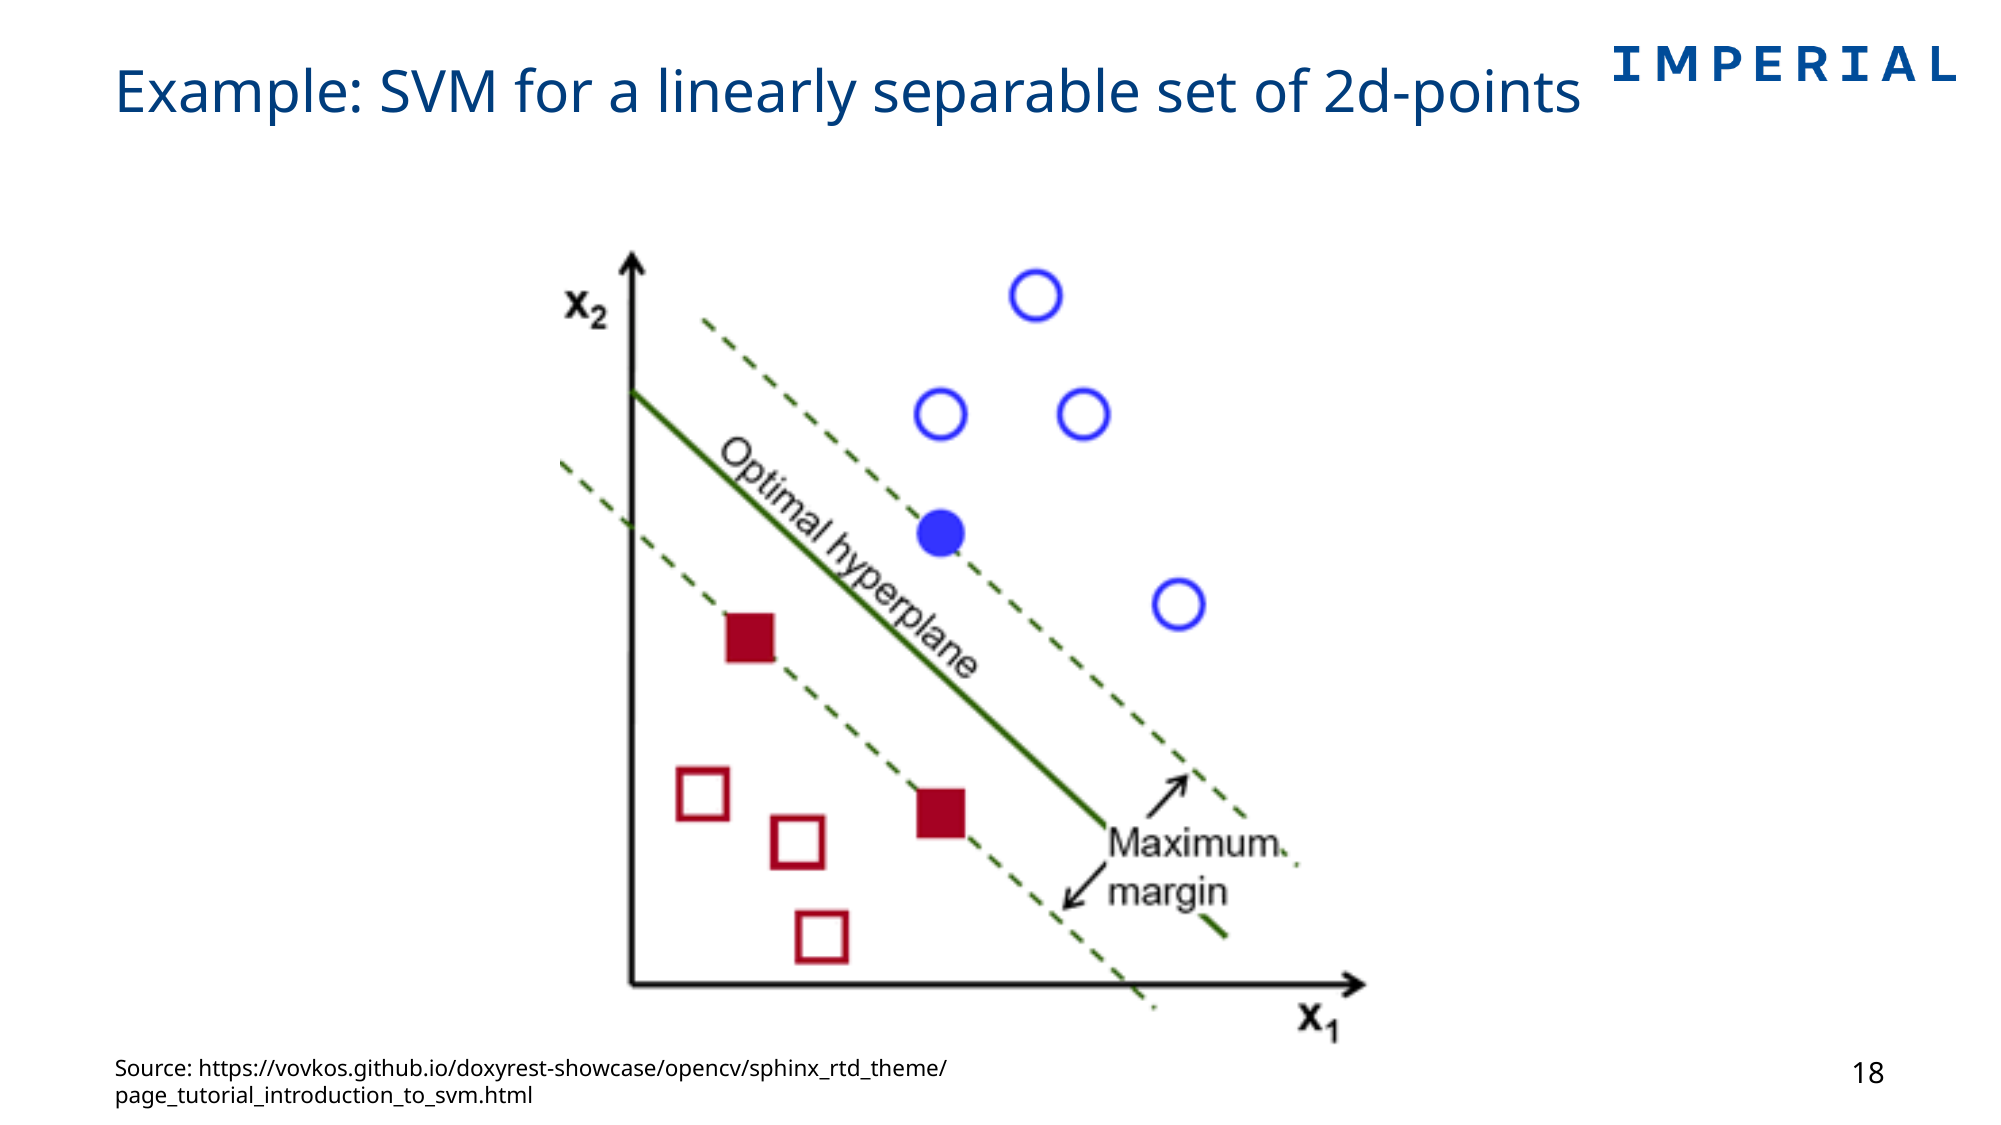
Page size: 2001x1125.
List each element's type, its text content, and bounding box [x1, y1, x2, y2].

picture [1900, 46, 1956, 81]
text_box Source: https://vovkos.github.io/doxyrest-showcase/opencv/sphinx_rtd_theme/page_tutorial_introduction_to_svm.html [99, 1046, 1302, 1116]
title Example: SVM for a linearly separable set of 2d-points [99, 0, 1900, 184]
picture [560, 246, 1372, 1048]
slide_number 18 [1433, 1046, 1901, 1103]
